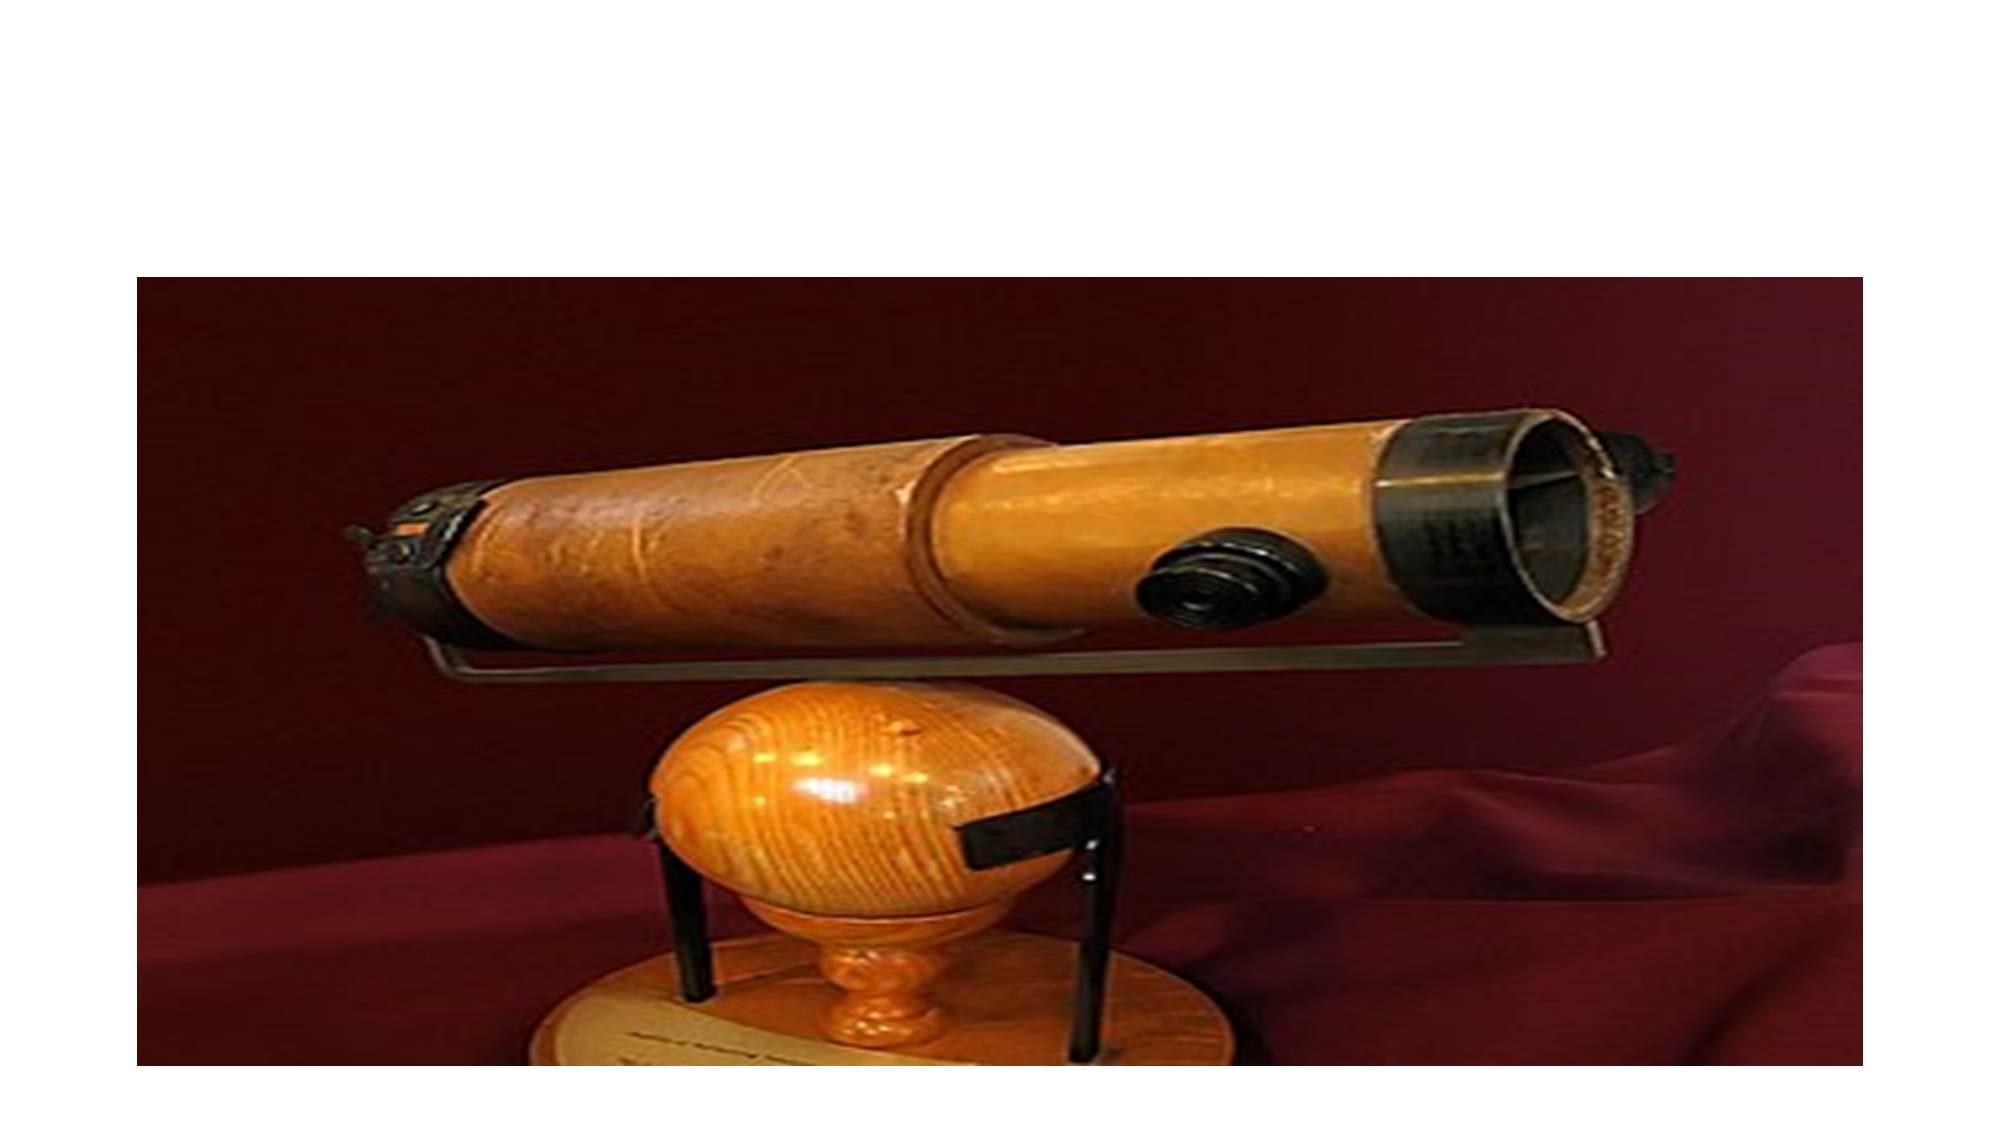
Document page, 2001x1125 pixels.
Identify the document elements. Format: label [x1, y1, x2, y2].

picture [137, 277, 1863, 1066]
